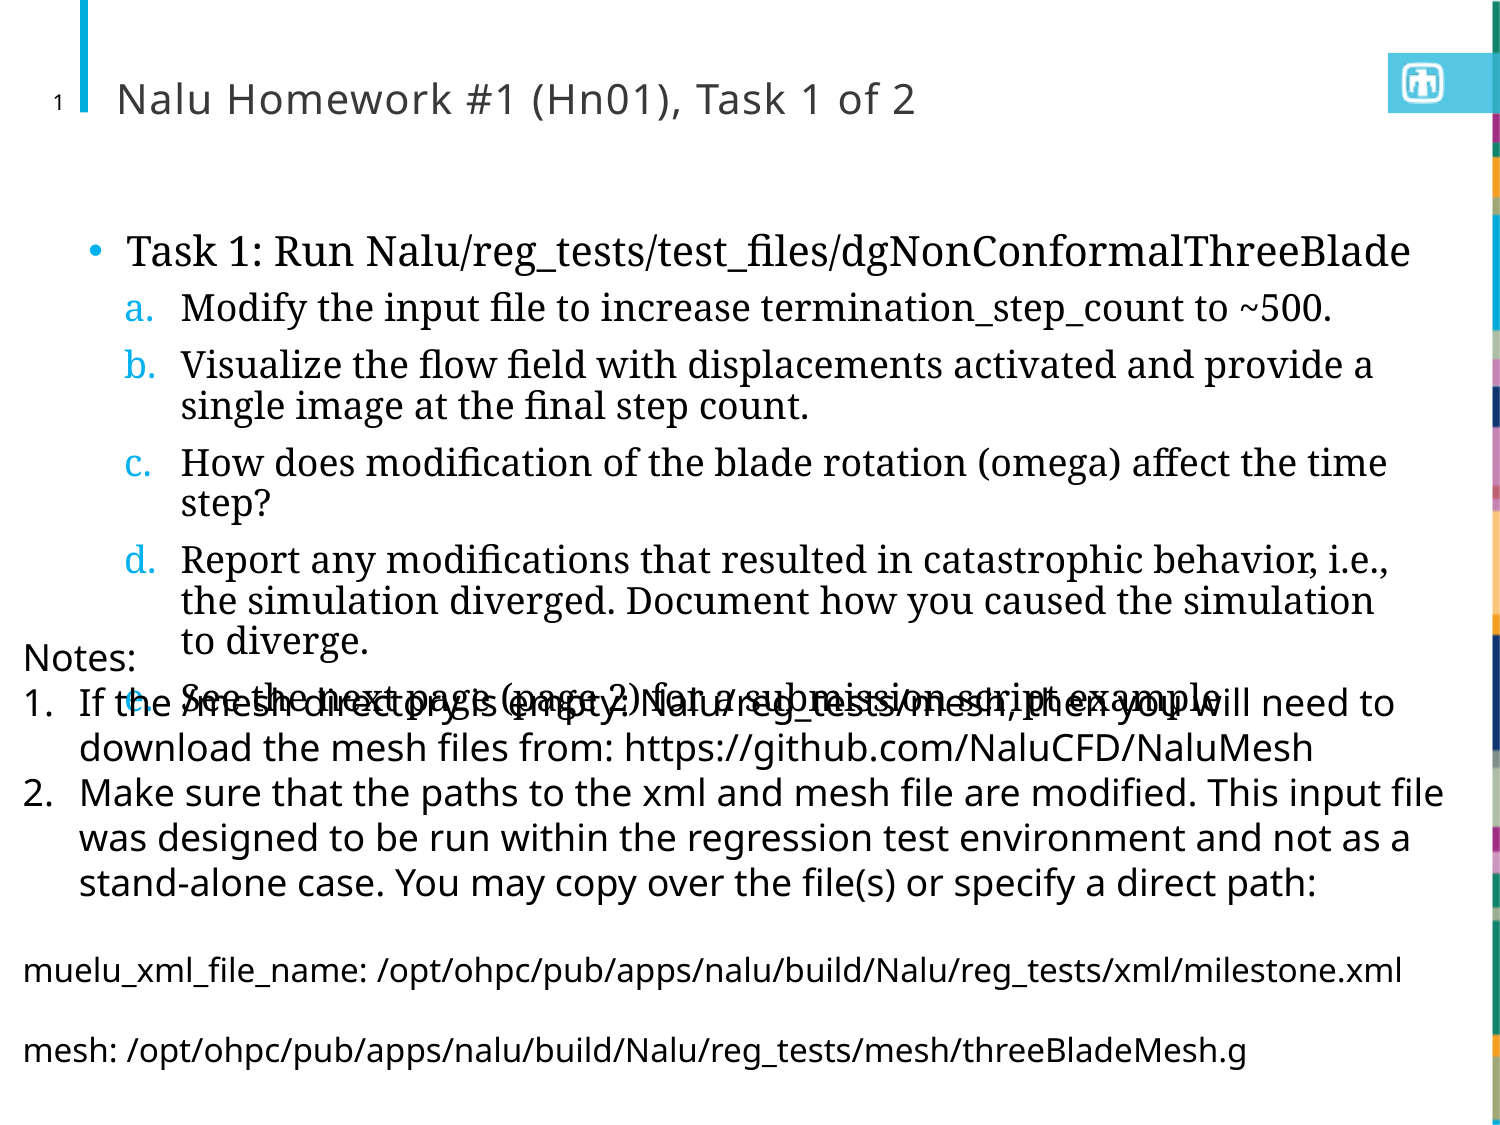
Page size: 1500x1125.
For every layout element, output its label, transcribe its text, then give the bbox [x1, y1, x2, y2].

title Nalu Homework #1 (Hn01), Task 1 of 2 [101, 36, 1492, 131]
picture [1493, 1, 1500, 215]
slide_number 1 [7, 73, 80, 133]
text_box Task 1: Run Nalu/reg_tests/test_files/dgNonConformalThreeBlade Modify the input file to increase termination_step_count to ~500. Visualize the flow field with displacements activated and provide a single image at the final step count. How does modification of the blade rotation (omega) affect the time step? Report any modifications that resulted in catastrophic behavior, i.e., the simulation diverged. Document how you caused the simulation to diverge. See the next page (page 2) for a submission script example [70, 223, 1416, 626]
text_box Notes: If the /mesh directory is empty: Nalu/reg_tests/mesh, then you will need to download the mesh files from: https://github.com/NaluCFD/NaluMesh Make sure that the paths to the xml and mesh file are modified. This input file was designed to be run within the regression test environment and not as a stand-alone case. You may copy over the file(s) or specify a direct path: muelu_xml_file_name: /opt/ohpc/pub/apps/nalu/build/Nalu/reg_tests/xml/milestone.xml mesh: /opt/ohpc/pub/apps/nalu/build/Nalu/reg_tests/mesh/threeBladeMesh.g [7, 626, 1478, 1125]
picture [1493, 330, 1499, 1120]
